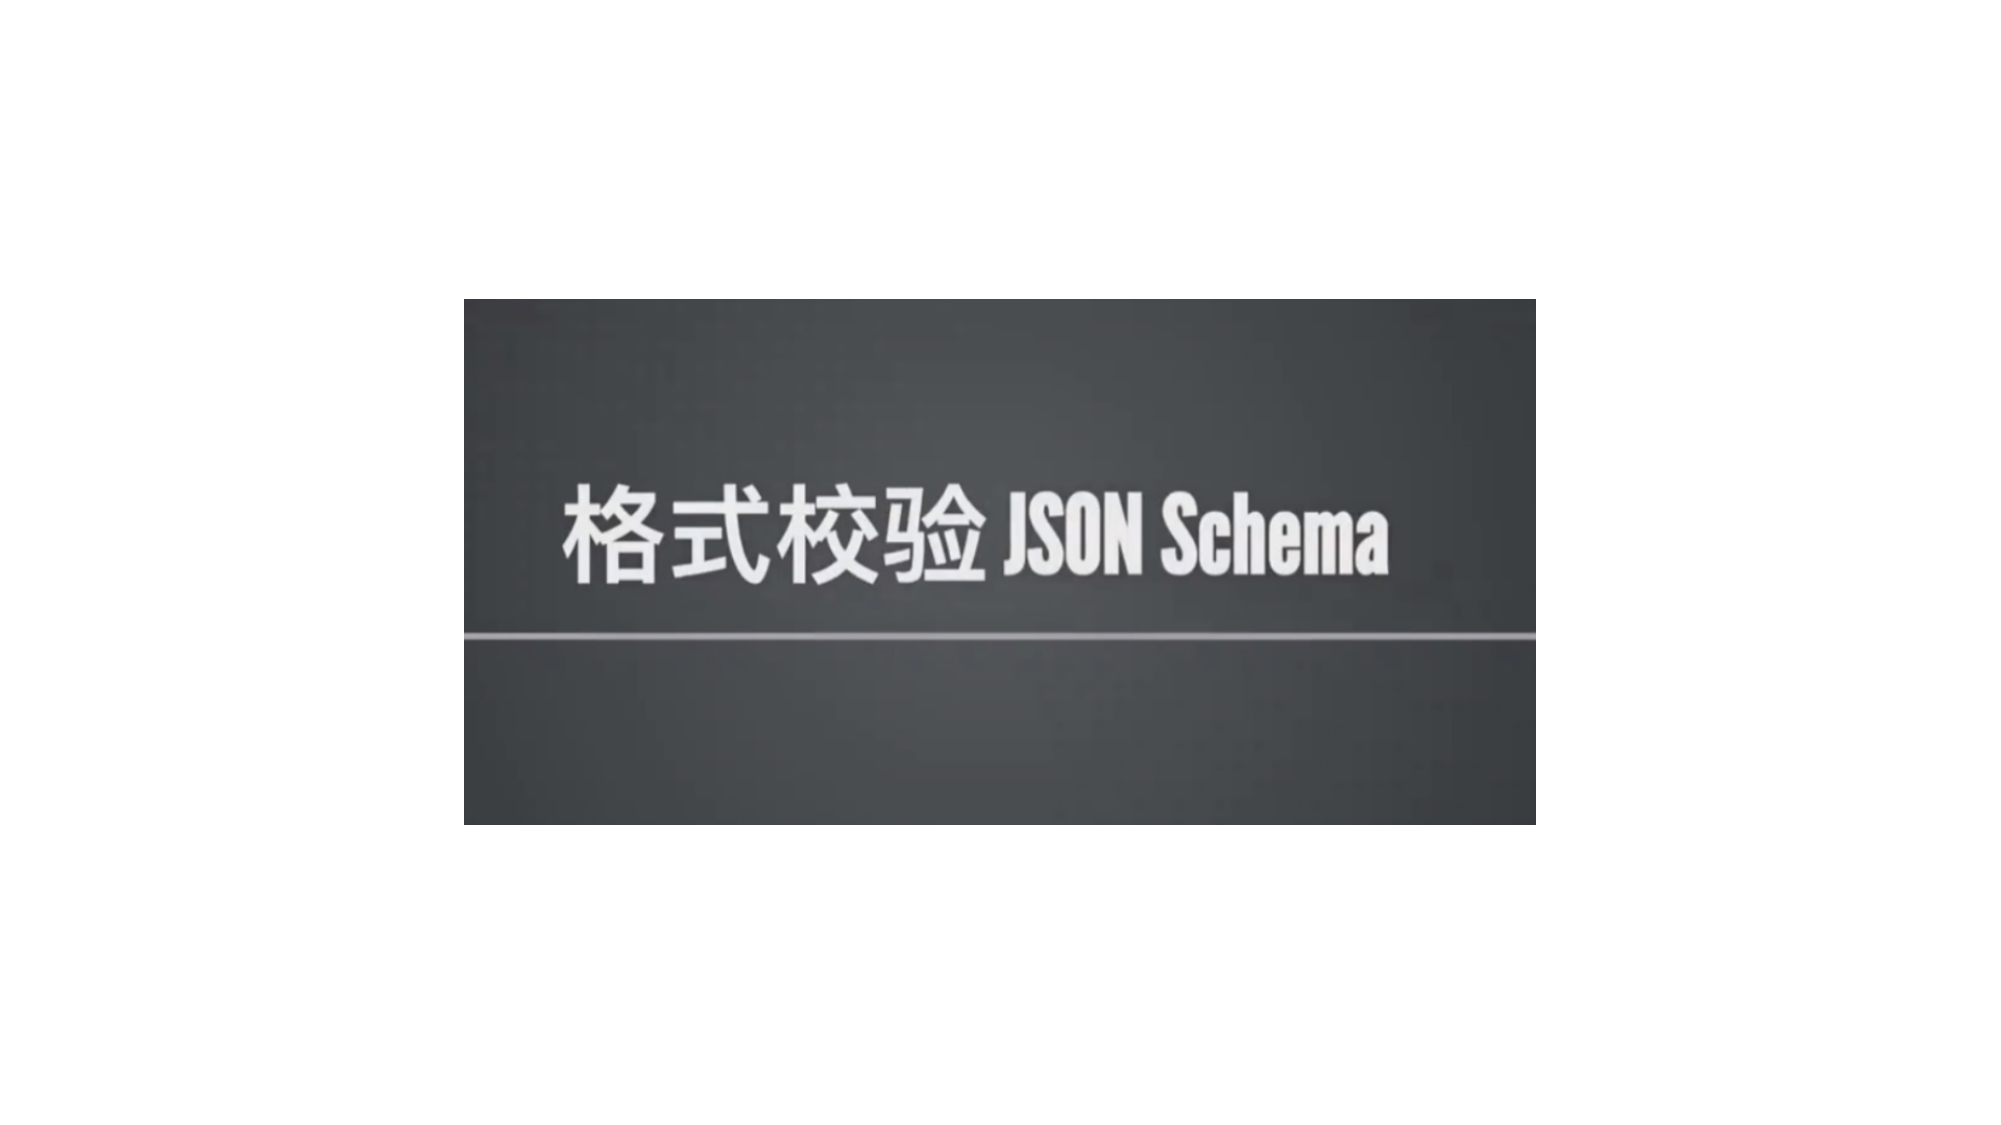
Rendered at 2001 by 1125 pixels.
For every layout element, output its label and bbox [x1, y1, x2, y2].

picture [464, 299, 1536, 825]
